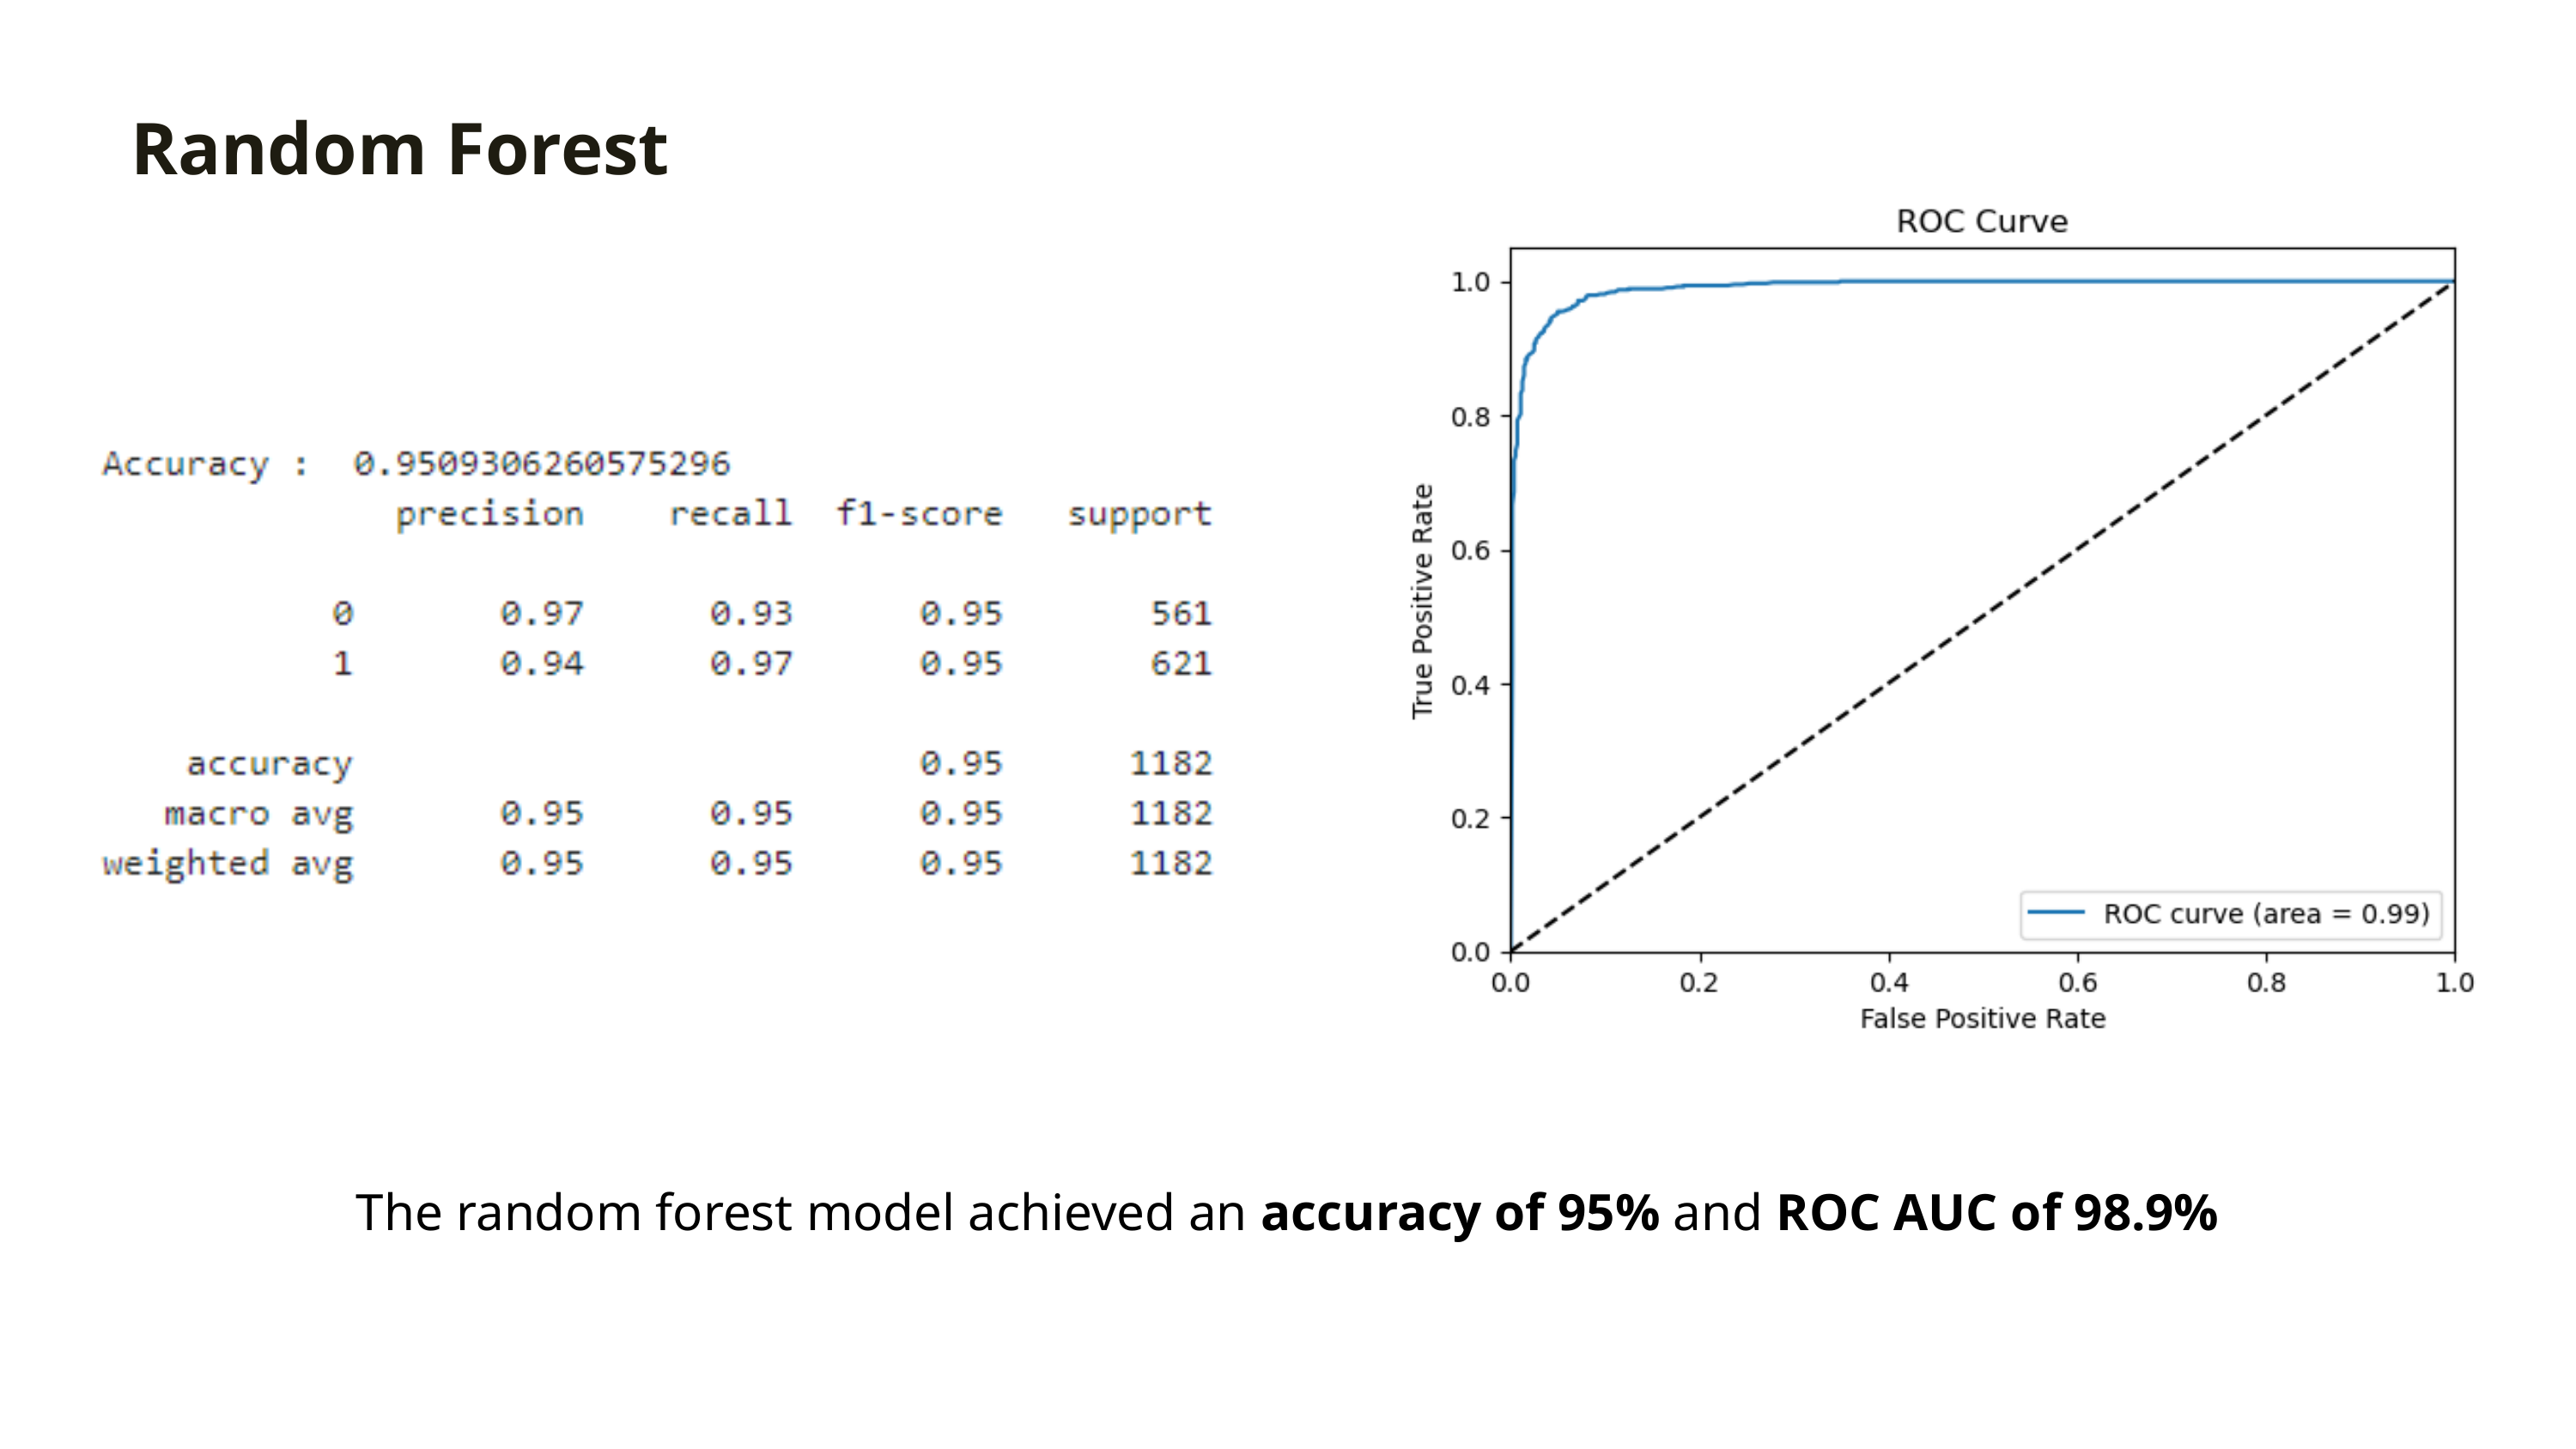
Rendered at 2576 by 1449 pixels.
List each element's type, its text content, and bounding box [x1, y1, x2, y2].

picture [58, 423, 1289, 952]
picture [1405, 197, 2518, 1054]
text_box The random forest model achieved an accuracy of 95% and ROC AUC of 98.9% [257, 1174, 2318, 1247]
text_box Random Forest [118, 96, 913, 196]
